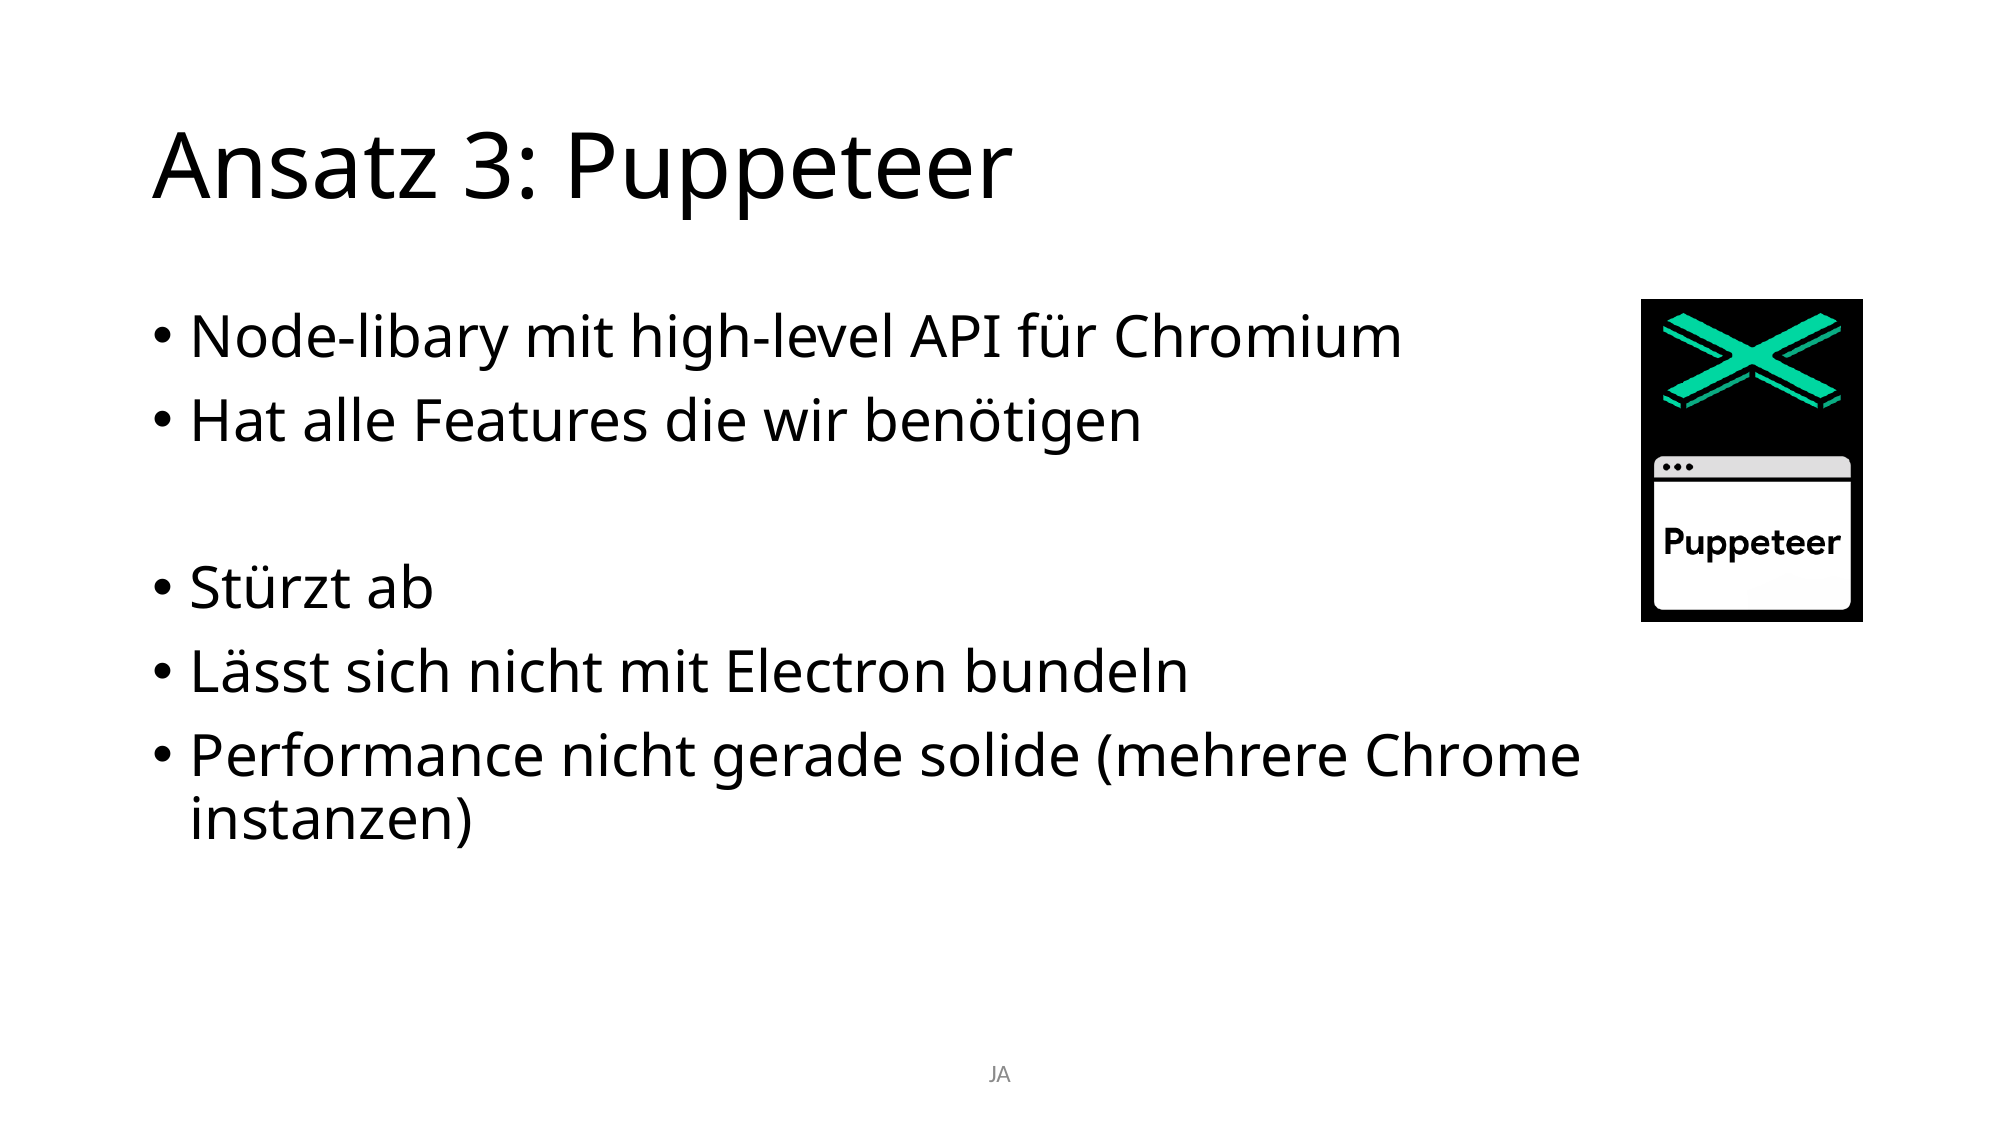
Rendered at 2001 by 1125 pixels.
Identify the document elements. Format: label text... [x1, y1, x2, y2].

list Node-libary mit high-level API für Chromium Hat alle Features die wir benötigen Stürzt ab Lässt sich nicht mit Electron bundeln Performance nicht gerade solide (mehrere Chrome instanzen) [137, 299, 1863, 1014]
picture [1641, 299, 1863, 622]
title Ansatz 3: Puppeteer [137, 59, 1863, 278]
footer JA [662, 1042, 1338, 1103]
